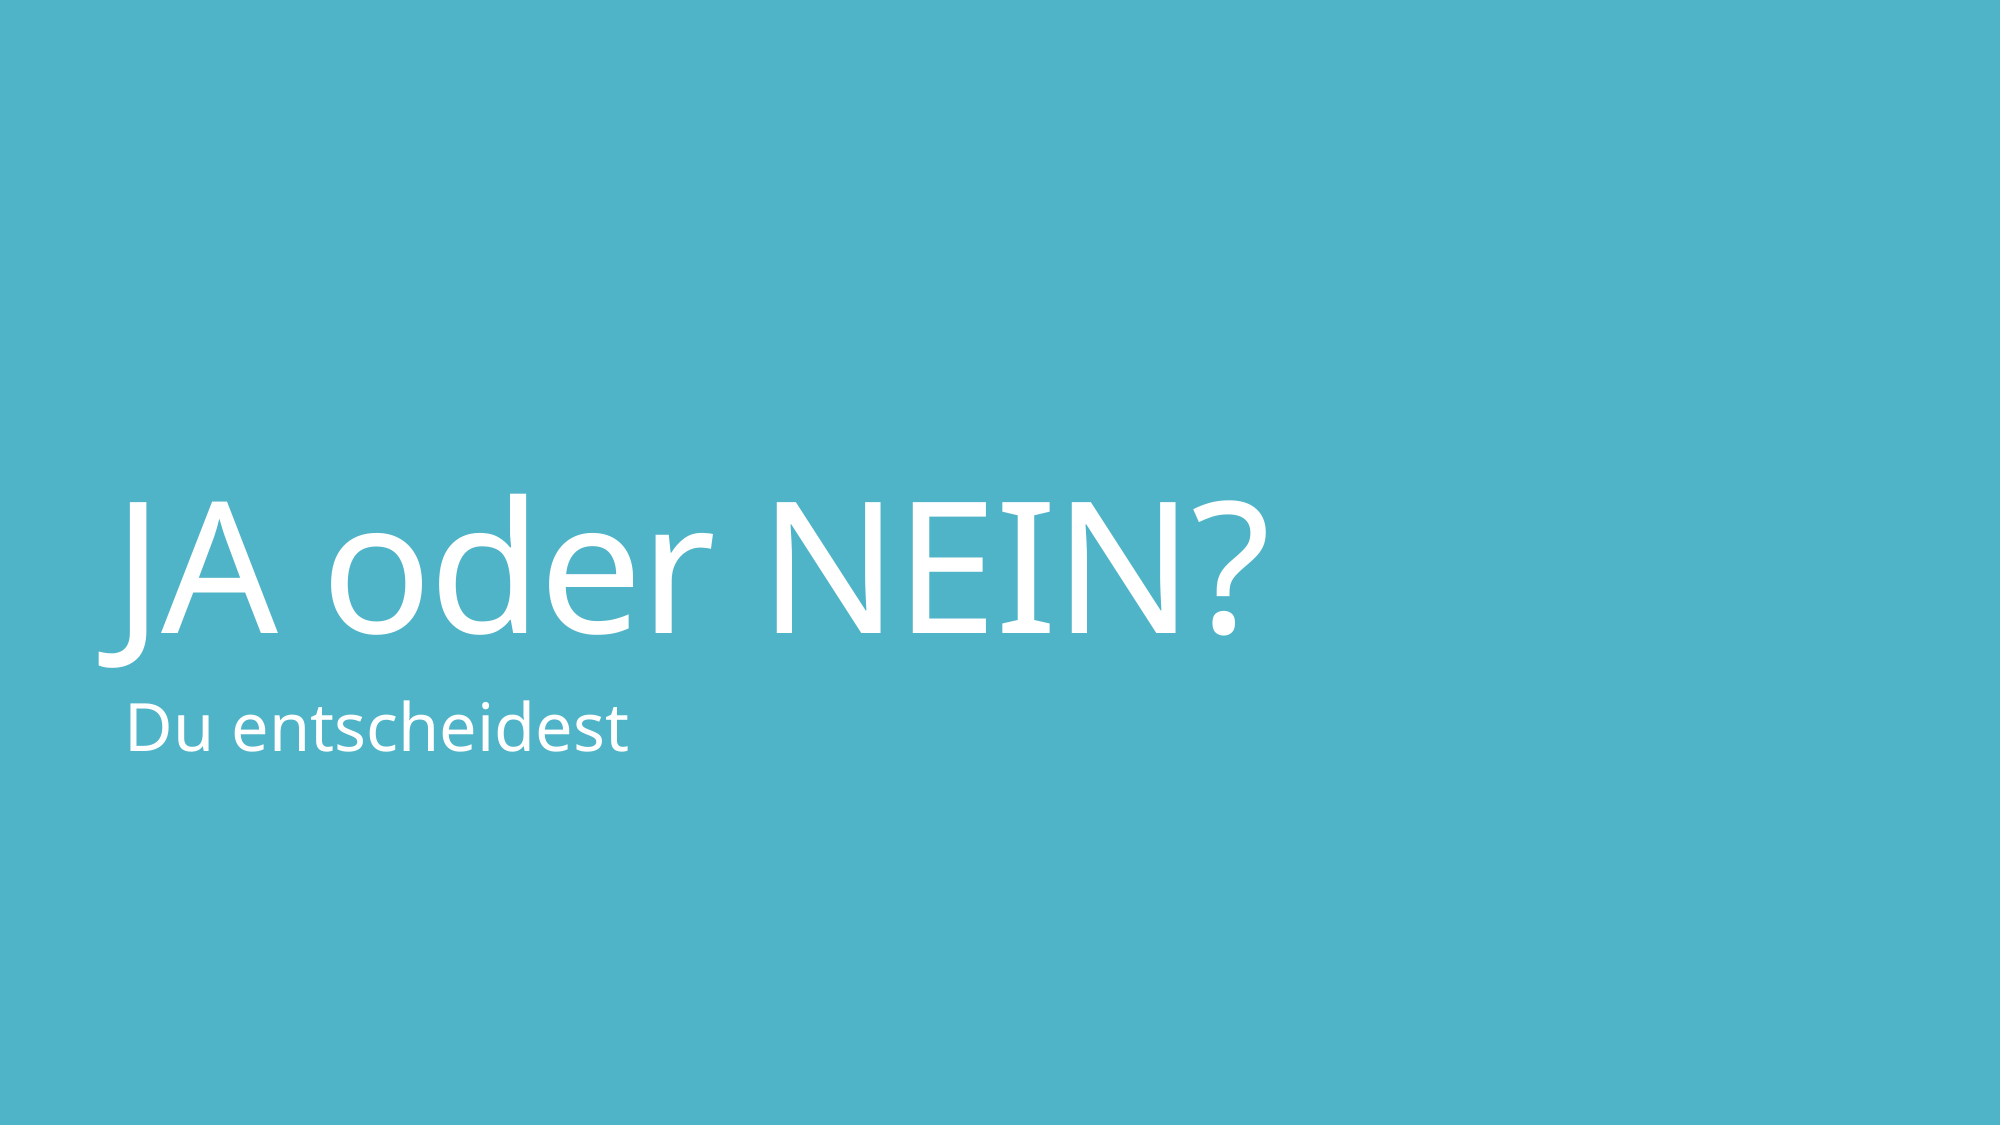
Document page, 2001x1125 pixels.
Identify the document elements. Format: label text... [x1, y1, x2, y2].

subtitle Du entscheidest [109, 690, 1624, 961]
title JA oder NEIN? [98, 126, 1868, 677]
